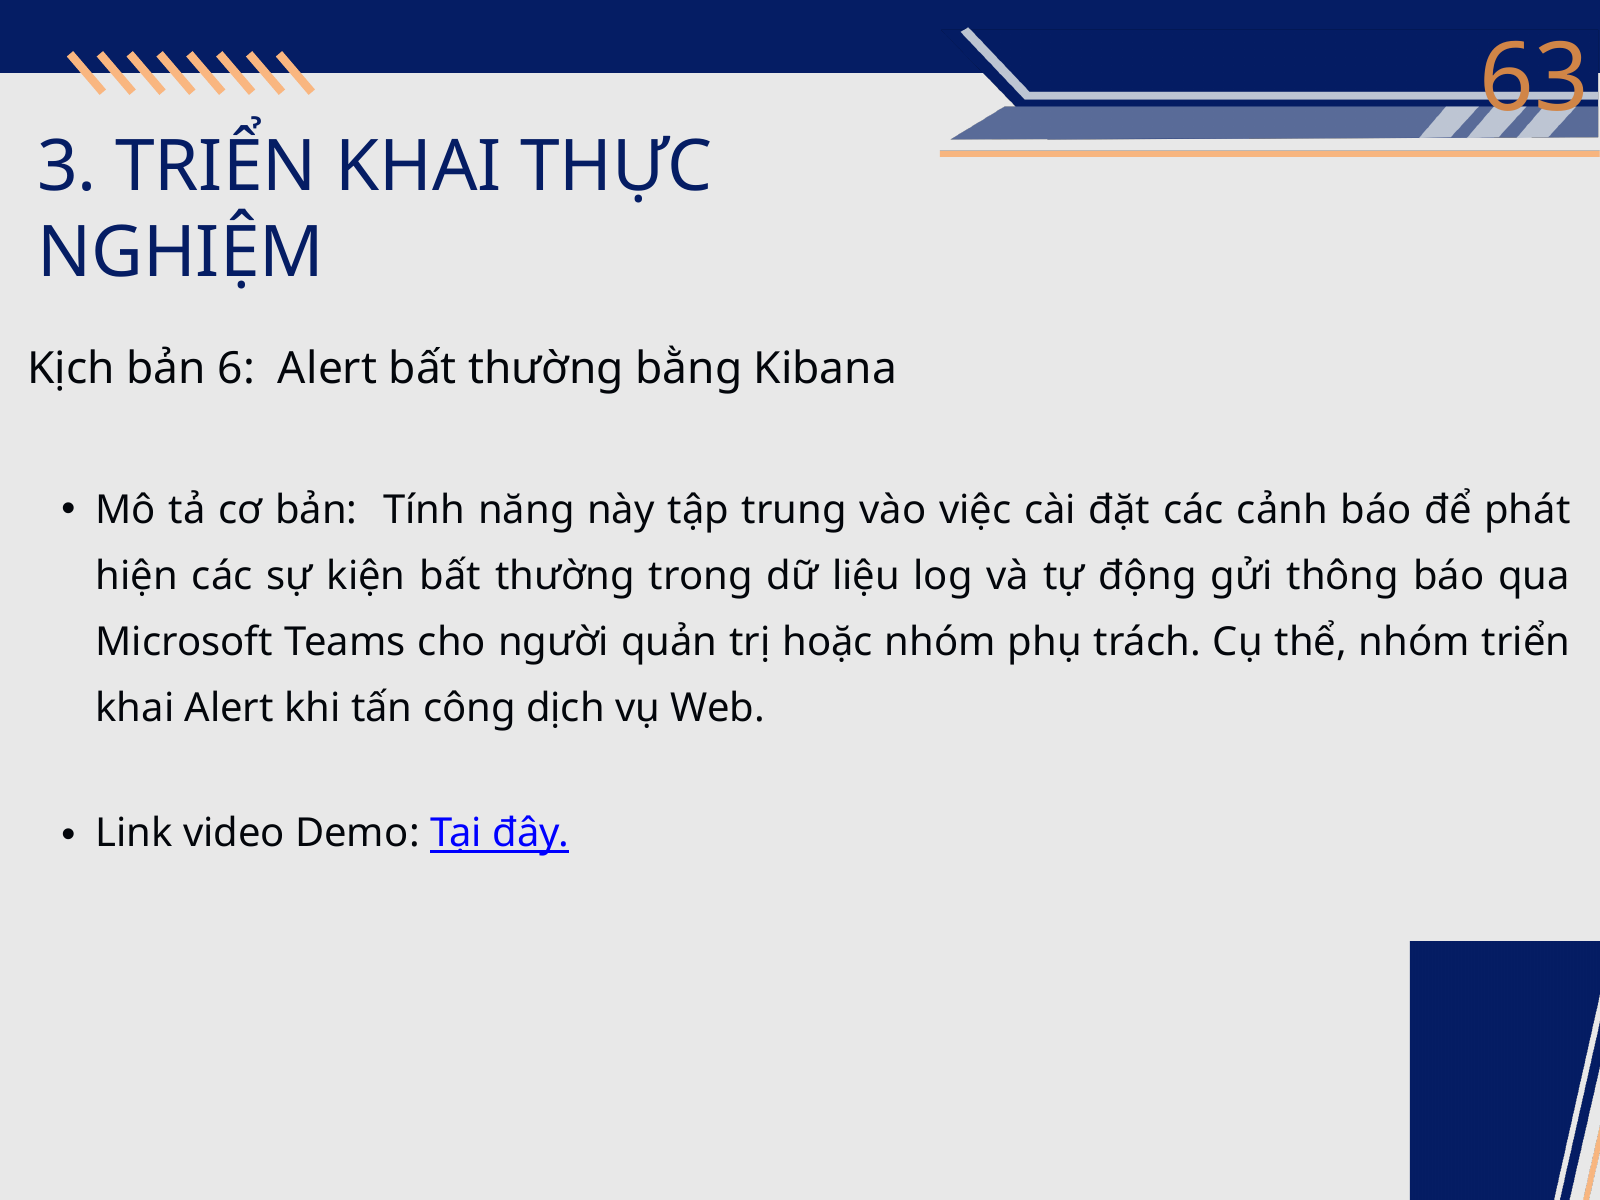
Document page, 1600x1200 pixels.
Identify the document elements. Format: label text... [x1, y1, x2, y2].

text_box Kịch bản 6: Alert bất thường bằng Kibana Mô tả cơ bản: Tính năng này tập trung vào việc cài đặt các cảnh báo để phát hiện các sự kiện bất thường trong dữ liệu log và tự động gửi thông báo qua Microsoft Teams cho người quản trị hoặc nhóm phụ trách. Cụ thể, nhóm triển khai Alert khi tấn công dịch vụ Web. Link video Demo: Tại đây. [27, 318, 1573, 862]
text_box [0, 0, 1600, 205]
text_box [1409, 941, 1600, 1200]
